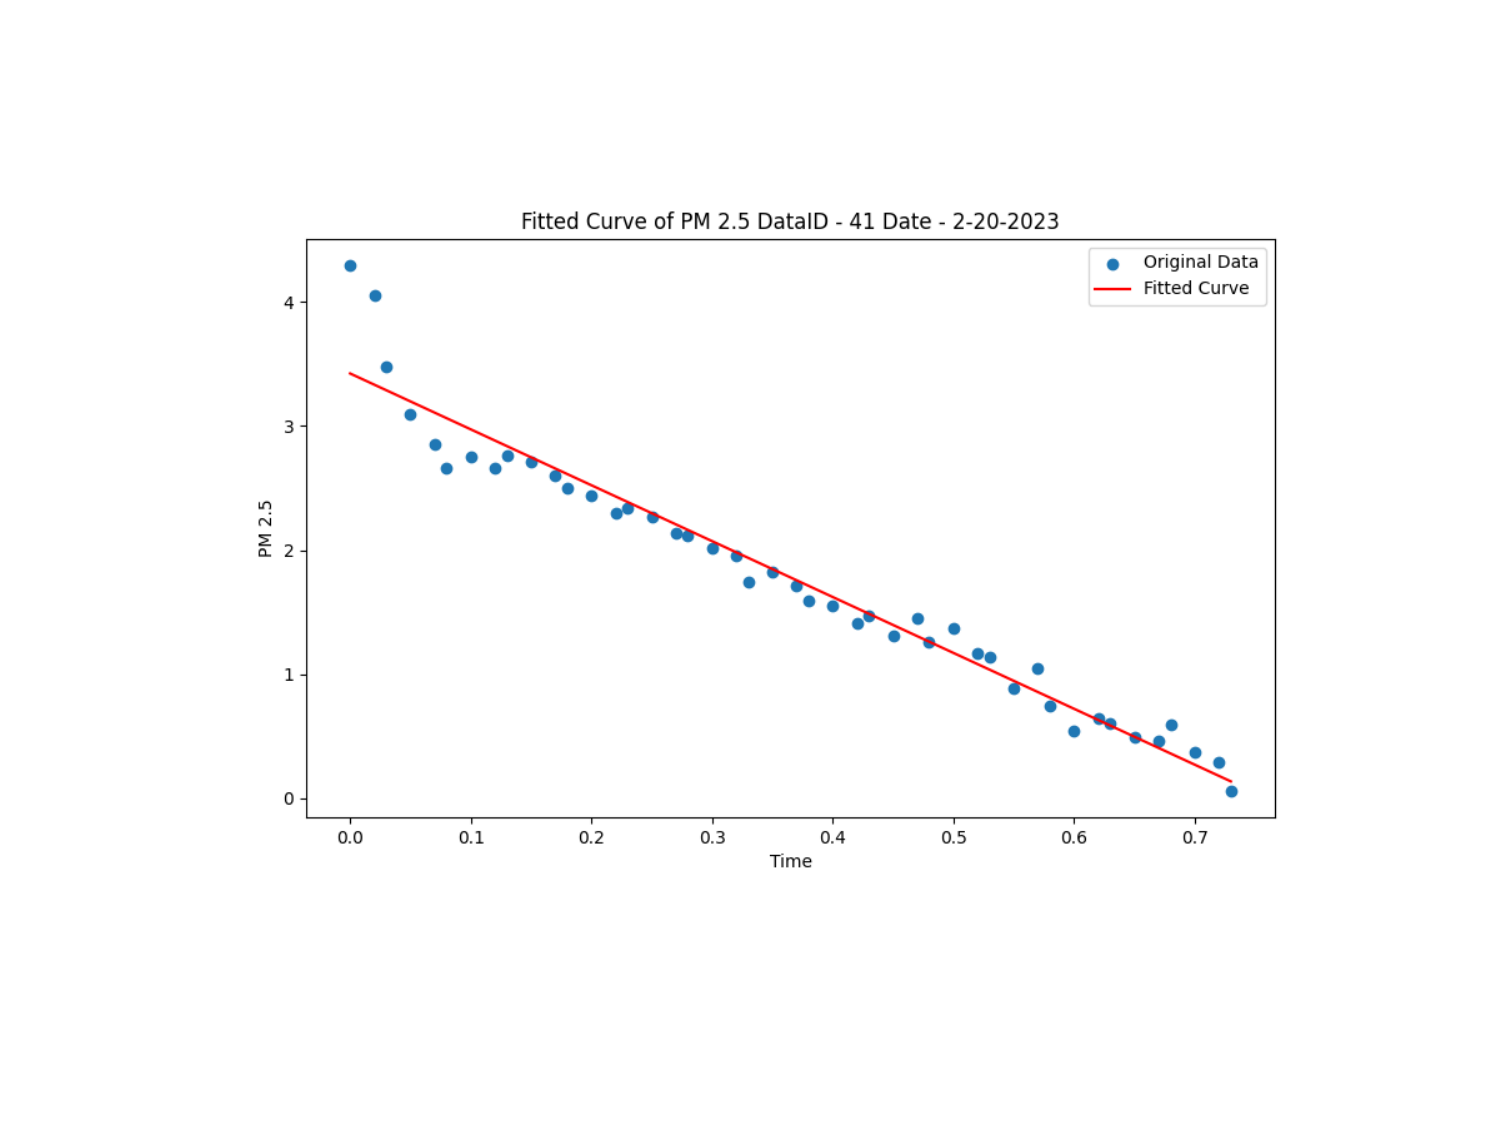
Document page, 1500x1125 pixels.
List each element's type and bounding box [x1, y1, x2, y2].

picture [149, 149, 1401, 901]
